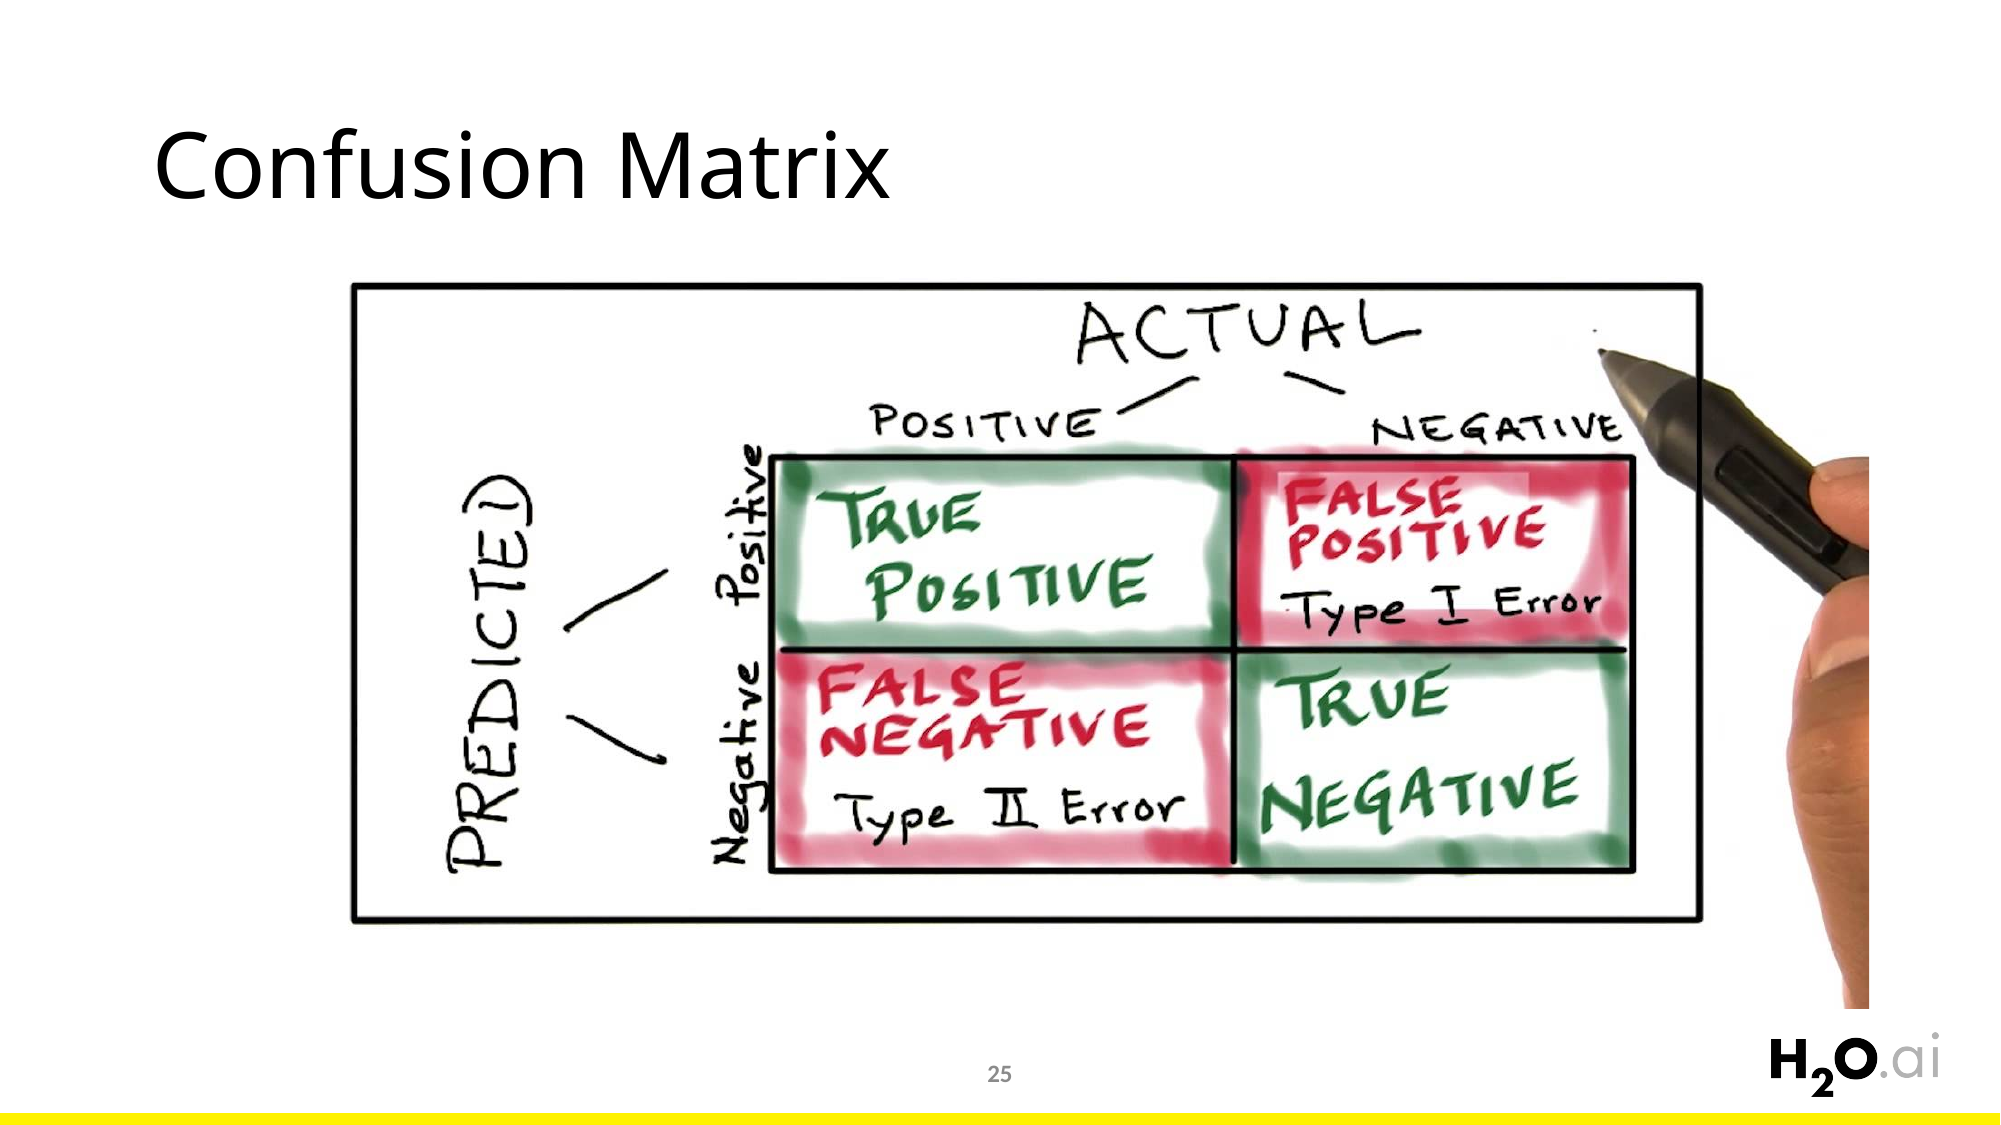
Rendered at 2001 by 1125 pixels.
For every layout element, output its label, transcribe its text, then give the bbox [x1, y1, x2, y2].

picture [130, 221, 1870, 1009]
text_box [0, 1112, 2000, 1125]
picture [1771, 1032, 1939, 1097]
title Confusion Matrix [137, 59, 1863, 221]
slide_number 25 [774, 1042, 1225, 1103]
